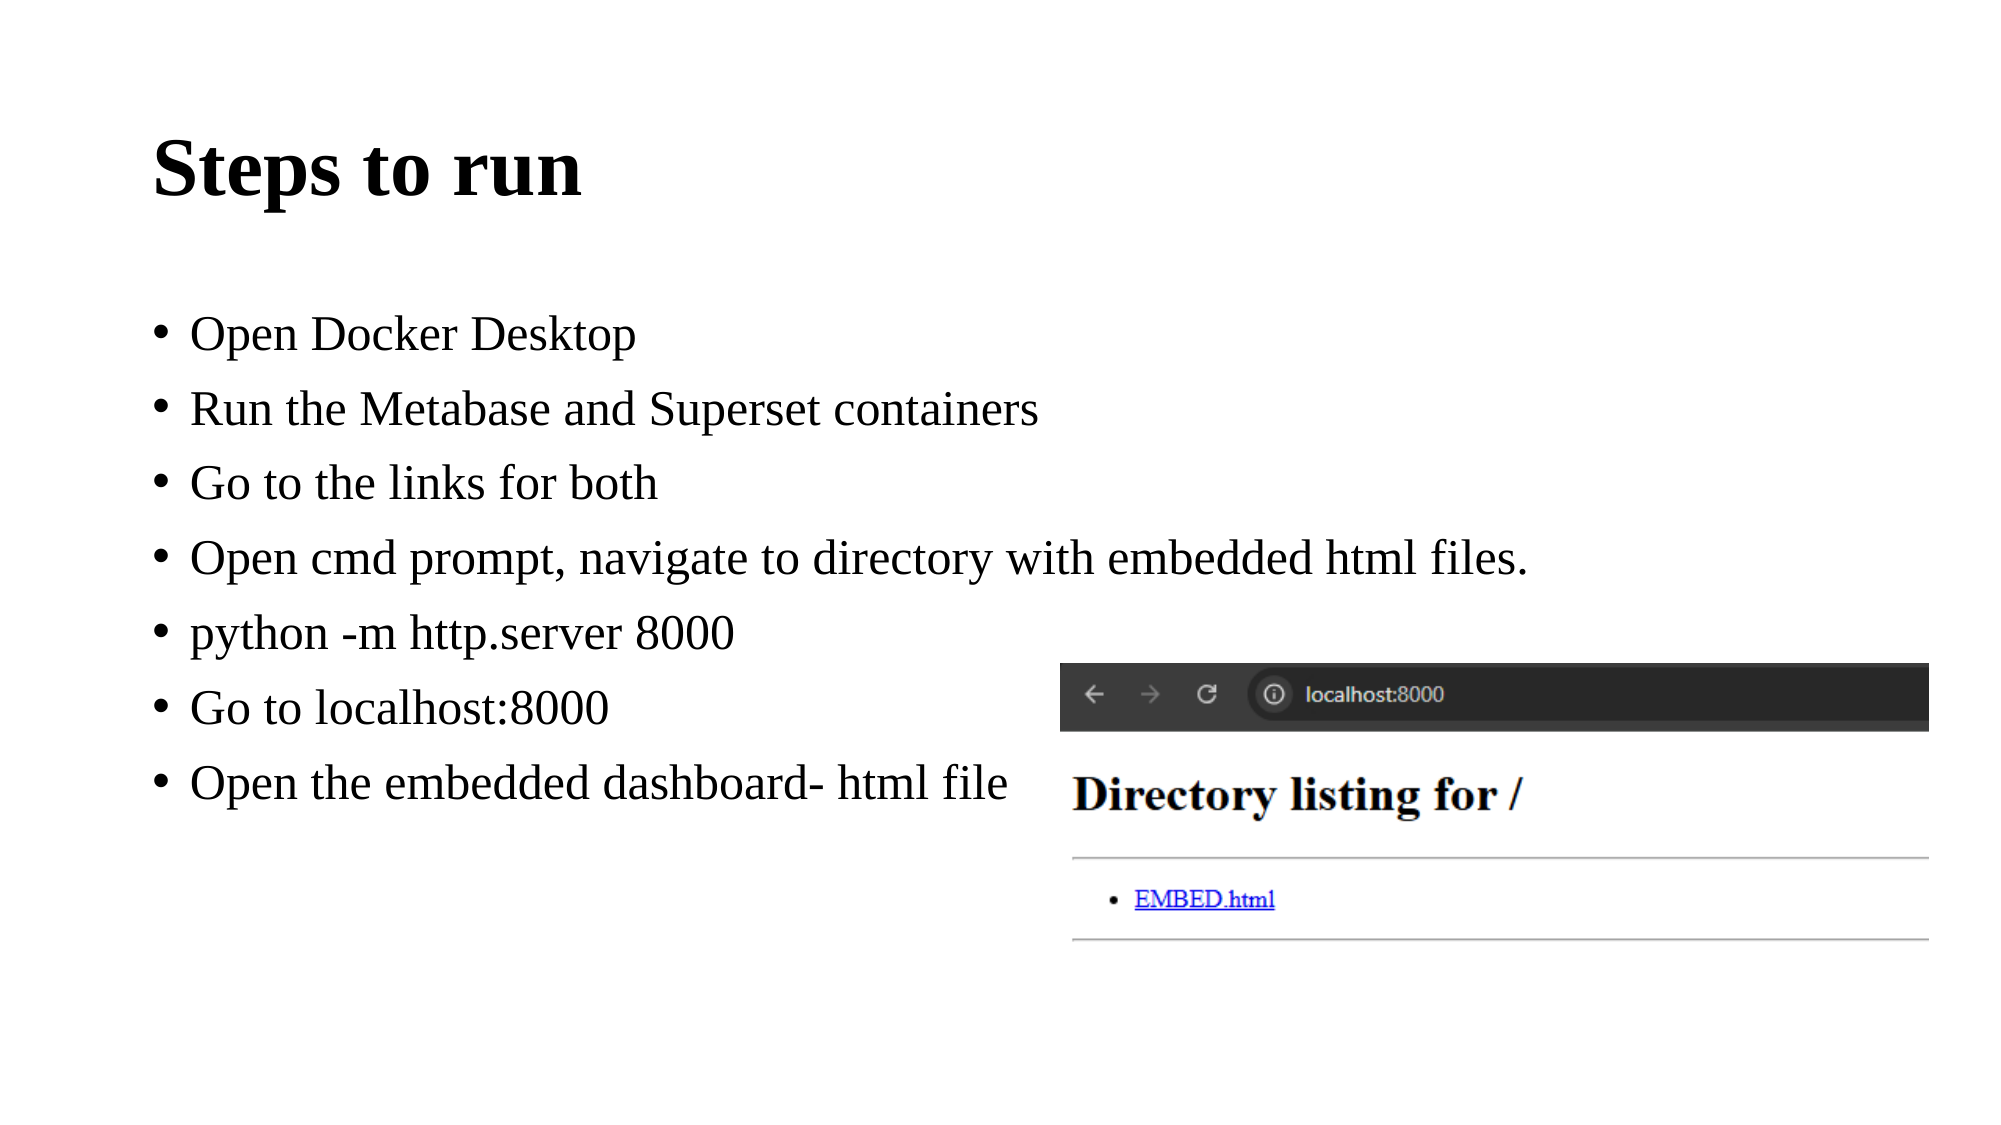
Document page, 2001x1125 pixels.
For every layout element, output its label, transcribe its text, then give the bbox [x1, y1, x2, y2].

title Steps to run [137, 59, 1863, 278]
list Open Docker Desktop Run the Metabase and Superset containers Go to the links for both Open cmd prompt, navigate to directory with embedded html files. python -m http.server 8000 Go to localhost:8000 Open the embedded dashboard- html file [137, 299, 1863, 1014]
picture [1060, 663, 1929, 1025]
